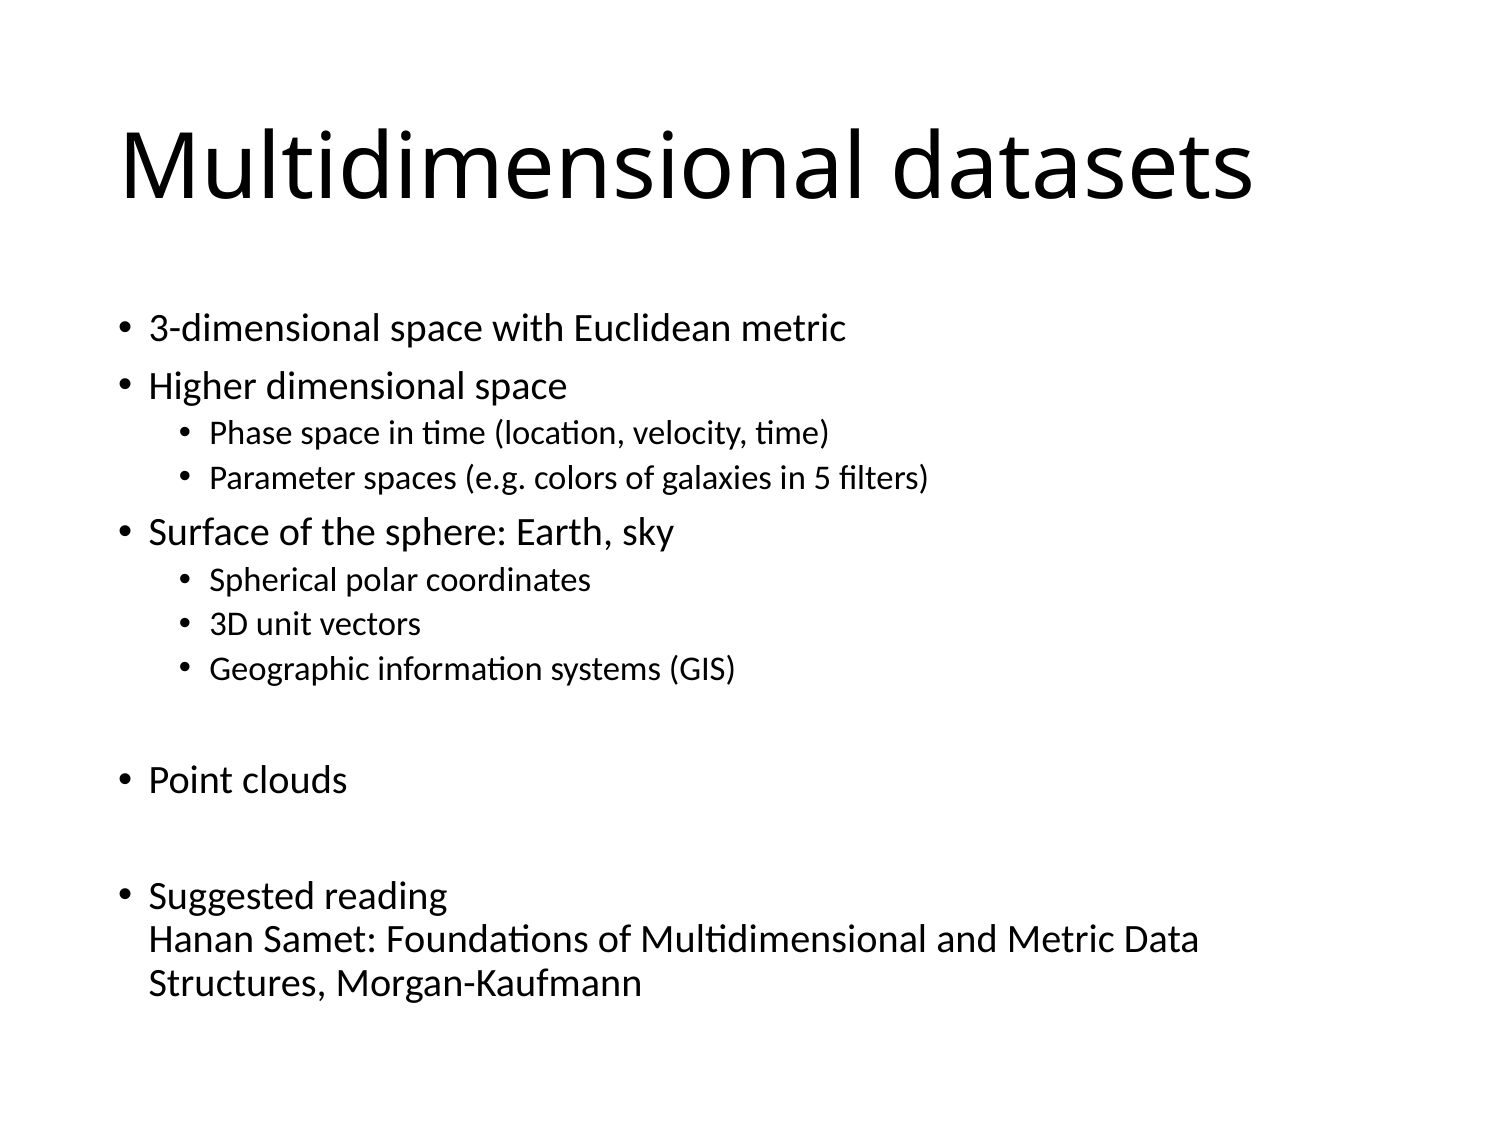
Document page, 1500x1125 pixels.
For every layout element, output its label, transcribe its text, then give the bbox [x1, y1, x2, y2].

list 3-dimensional space with Euclidean metric Higher dimensional space Phase space in time (location, velocity, time) Parameter spaces (e.g. colors of galaxies in 5 filters) Surface of the sphere: Earth, sky Spherical polar coordinates 3D unit vectors Geographic information systems (GIS) Point clouds Suggested reading Hanan Samet: Foundations of Multidimensional and Metric Data Structures, Morgan-Kaufmann [103, 299, 1397, 1014]
title Multidimensional datasets [103, 59, 1397, 278]
